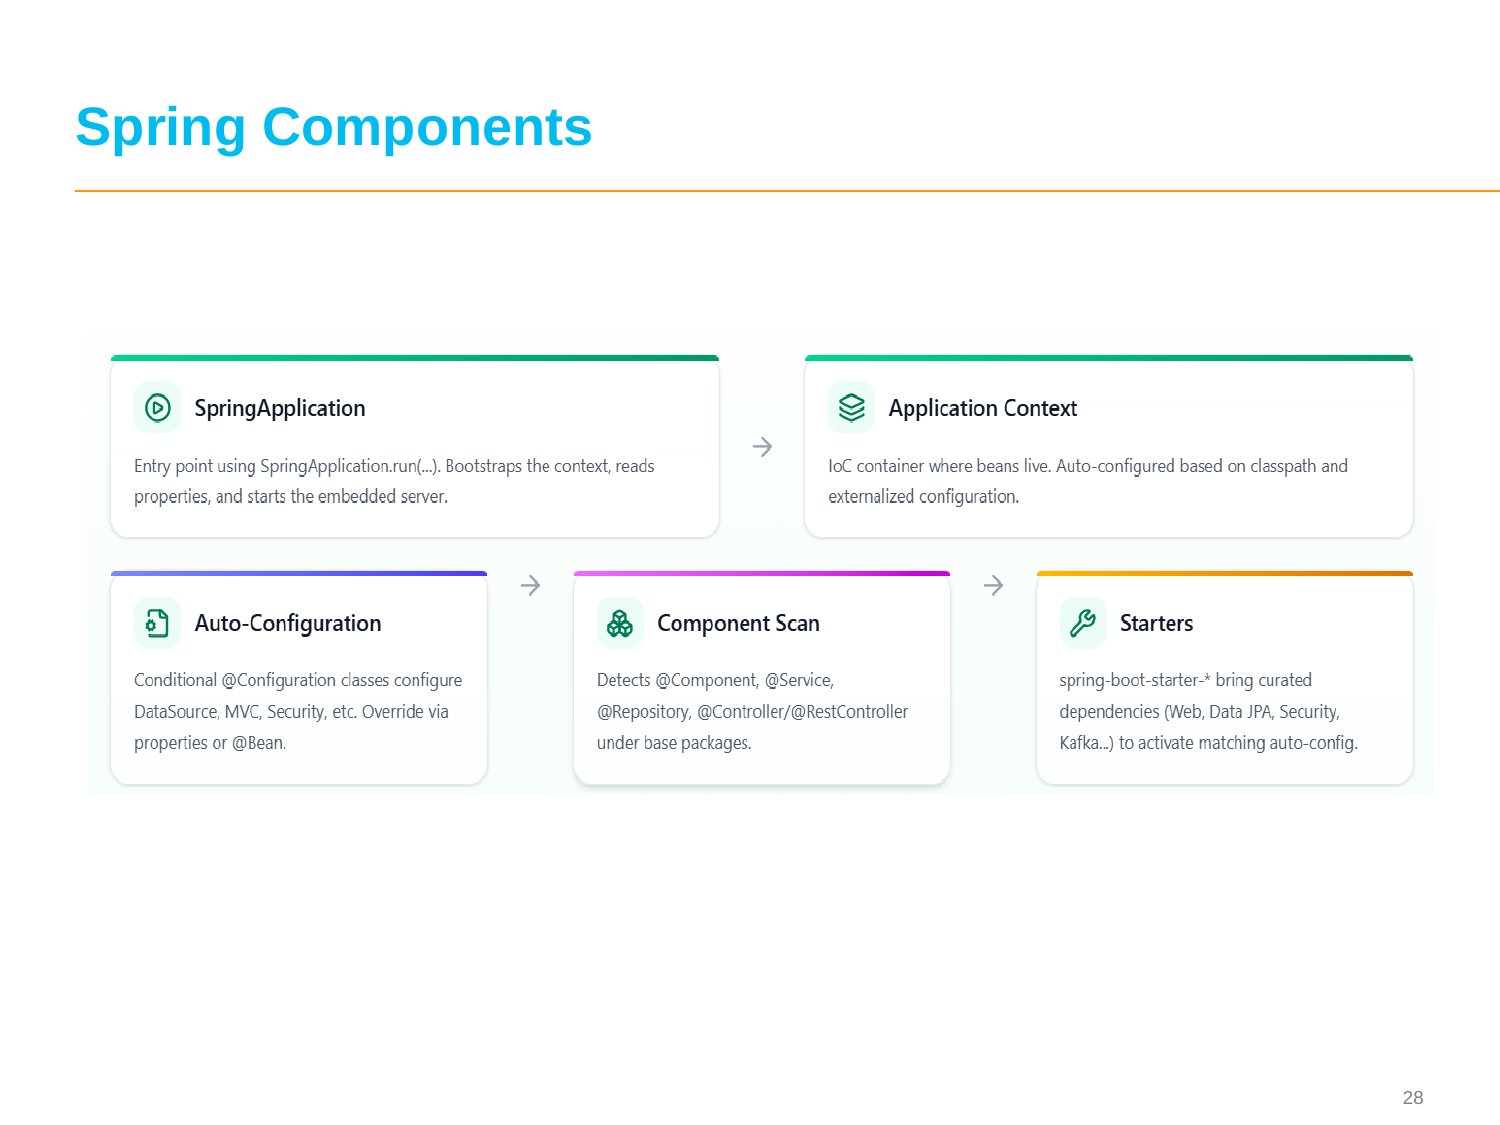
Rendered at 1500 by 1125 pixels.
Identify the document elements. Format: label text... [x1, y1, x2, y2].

picture [87, 329, 1434, 796]
title Spring Components [75, 27, 1422, 157]
